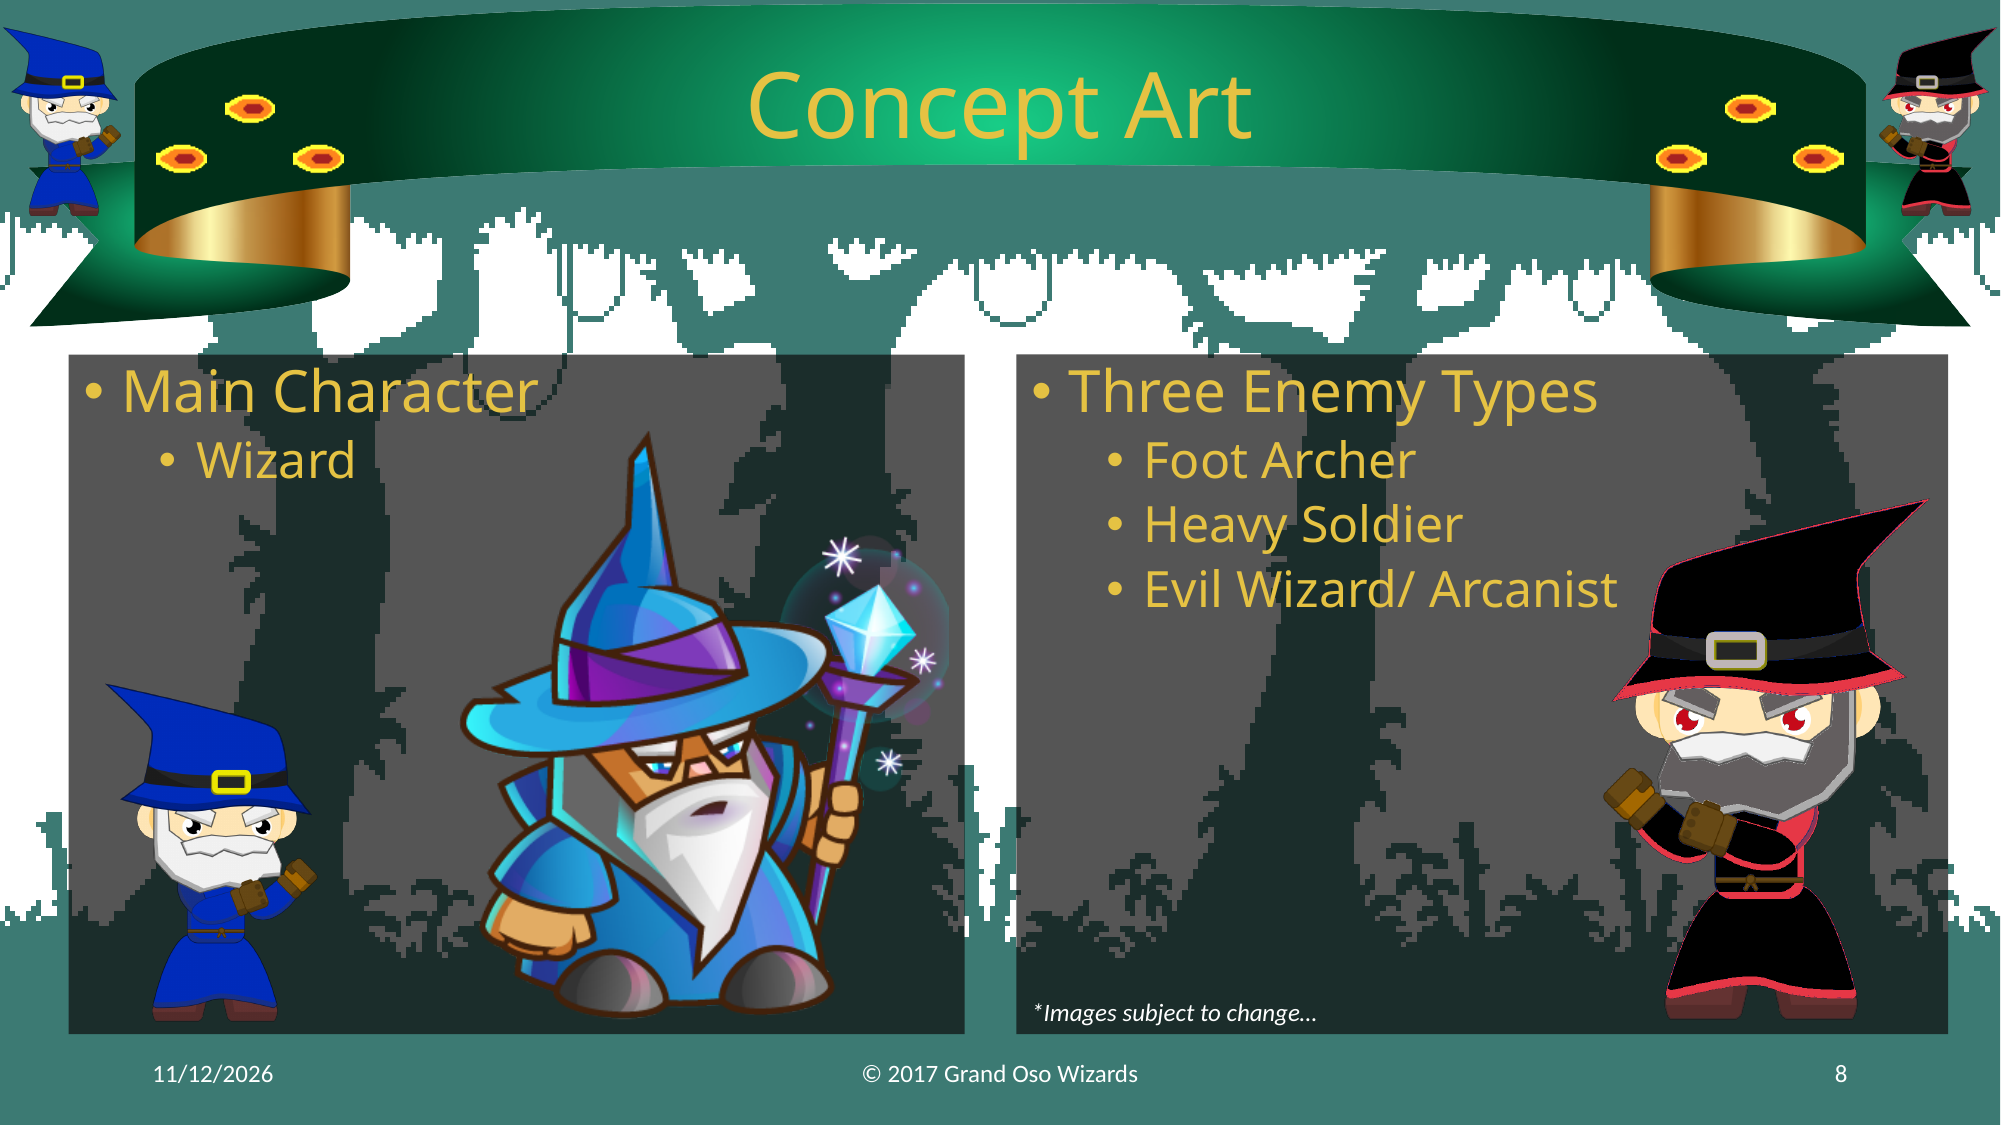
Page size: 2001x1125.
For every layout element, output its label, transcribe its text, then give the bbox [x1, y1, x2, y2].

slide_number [137, 1042, 588, 1103]
list Three Enemy Types Foot Archer Heavy Soldier Evil Wizard/ Arcanist [1016, 354, 1949, 1035]
text_box Main Character Wizard [68, 354, 965, 409]
text_box [68, 409, 347, 970]
slide_number 8 [1412, 1042, 1863, 1103]
text_box *Images subject to change… [1016, 988, 1350, 1034]
title Concept Art [137, 0, 1863, 218]
text_box [949, 409, 1517, 970]
picture [0, 0, 2001, 1125]
text_box Main Character Wizard [68, 970, 965, 1035]
footer © 2017 Grand Oso Wizards [662, 1042, 1338, 1103]
